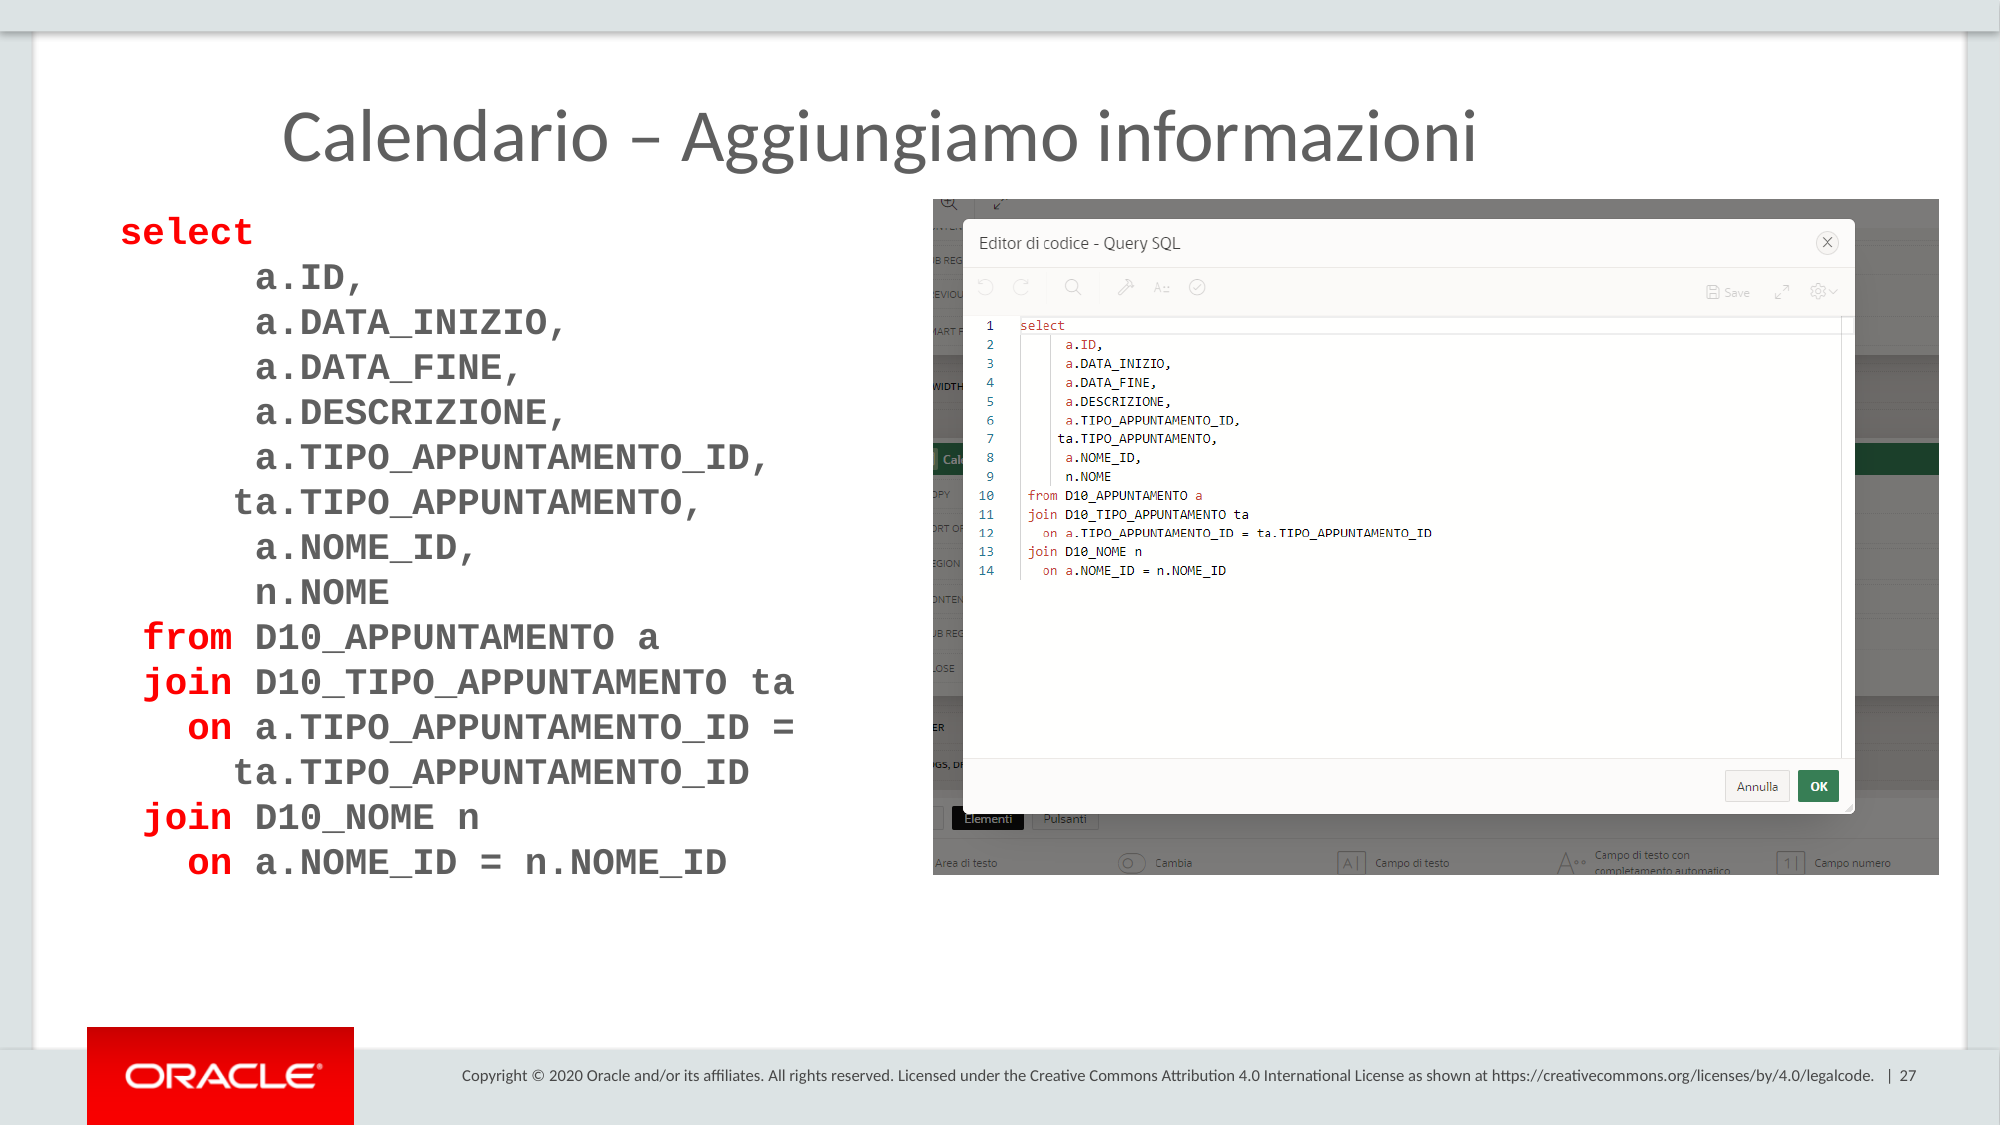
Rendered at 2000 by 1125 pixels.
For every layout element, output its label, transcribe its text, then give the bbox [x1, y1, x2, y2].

text_box select a.ID, a.DATA_INIZIO, a.DATA_FINE, a.DESCRIZIONE, a.TIPO_APPUNTAMENTO_ID, ta.TIPO_APPUNTAMENTO, a.NOME_ID, n.NOME from D10_APPUNTAMENTO a join D10_TIPO_APPUNTAMENTO ta on a.TIPO_APPUNTAMENTO_ID = ta.TIPO_APPUNTAMENTO_ID join D10_NOME n on a.NOME_ID = n.NOME_ID [104, 199, 917, 890]
picture [87, 1027, 354, 1125]
picture [933, 199, 1939, 875]
title Calendario – Aggiungiamo informazioni [282, 74, 1586, 176]
